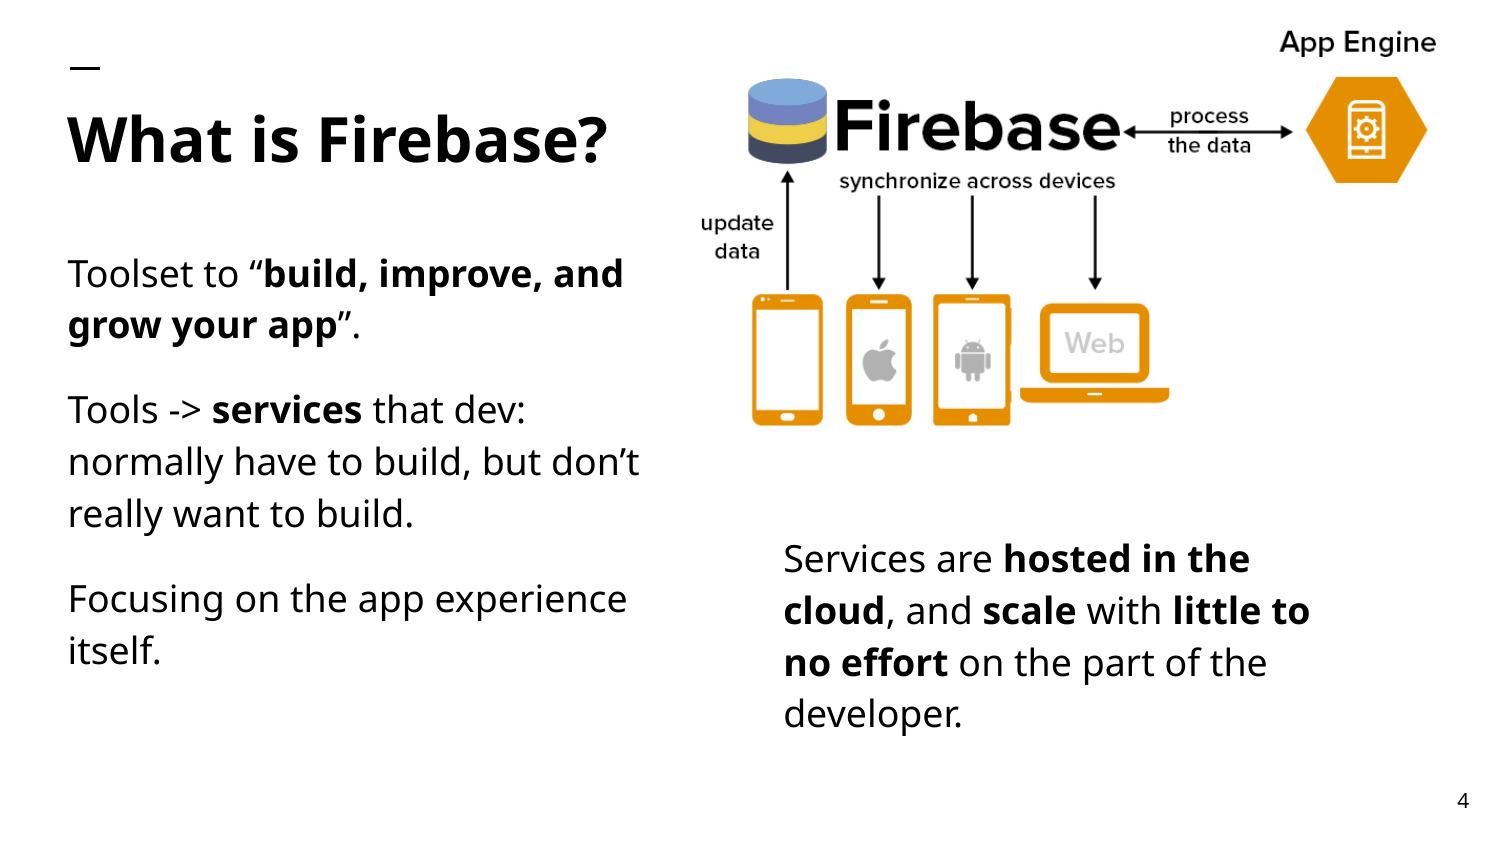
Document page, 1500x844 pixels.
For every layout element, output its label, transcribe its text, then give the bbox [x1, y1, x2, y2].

title What is Firebase? [52, 66, 654, 191]
slide_number 4 [1394, 769, 1484, 834]
list Services are hosted in the cloud, and scale with little to no effort on the part of the developer. [768, 444, 1328, 755]
list Toolset to “build, improve, and grow your app”. Tools -> services that dev: normally have to build, but don’t really want to build. Focusing on the app experience itself. [52, 227, 661, 689]
picture [659, 14, 1500, 436]
